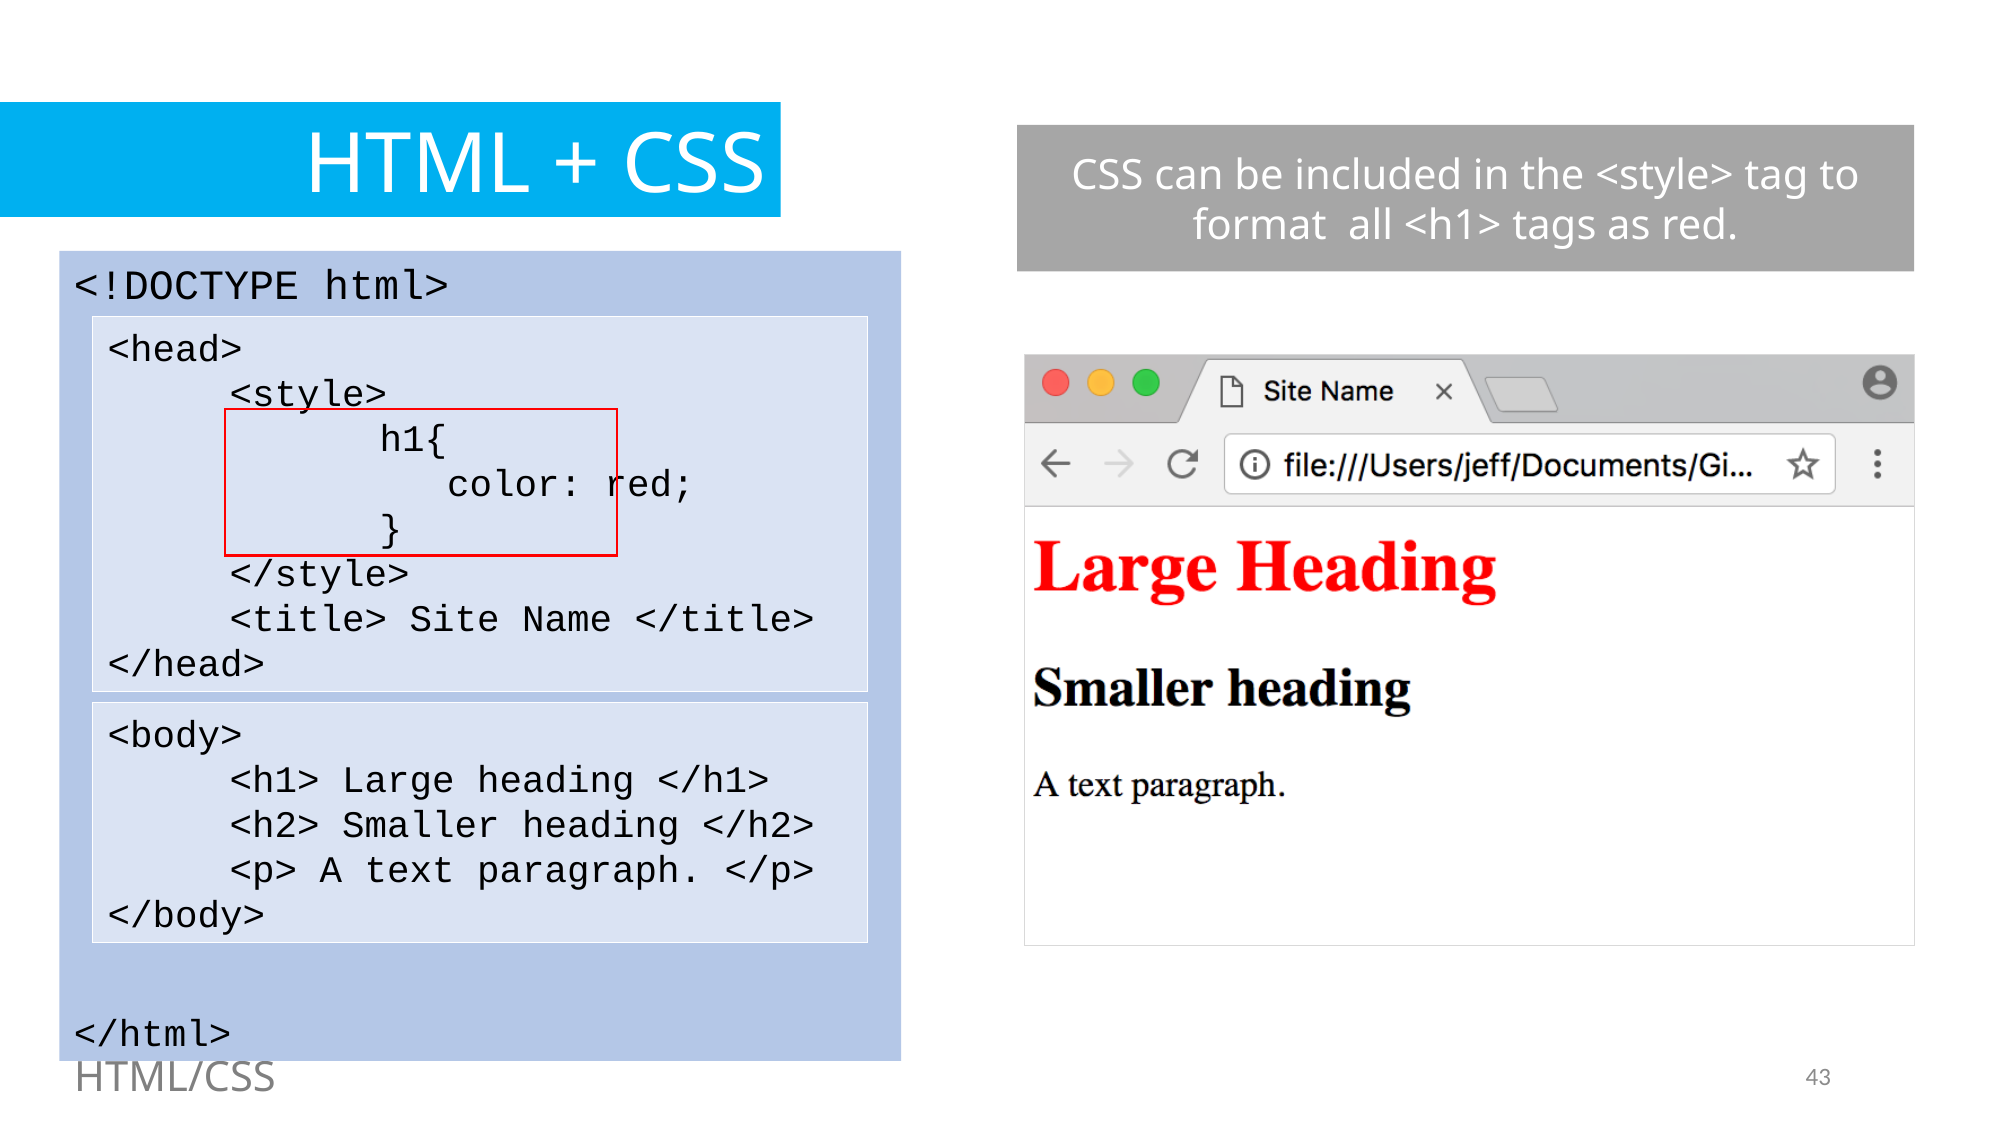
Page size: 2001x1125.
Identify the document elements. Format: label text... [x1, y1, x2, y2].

text_box HTML + CSS [0, 102, 781, 217]
text_box <body> <h1> Large heading </h1> <h2> Smaller heading </h2> <p> A text paragraph. </p> </body> [92, 702, 868, 943]
slide_number 43 [1529, 1045, 1847, 1106]
text_box <!DOCTYPE html> </html> [59, 250, 902, 1061]
picture [1024, 354, 1915, 946]
text_box <head> <style> h1{ color: red; } </style> <title> Site Name </title> </head> [92, 316, 868, 692]
text_box CSS can be included in the <style> tag to format all <h1> tags as red. [1016, 124, 1915, 273]
text_box HTML/CSS [59, 1042, 1529, 1108]
text_box [224, 408, 618, 557]
